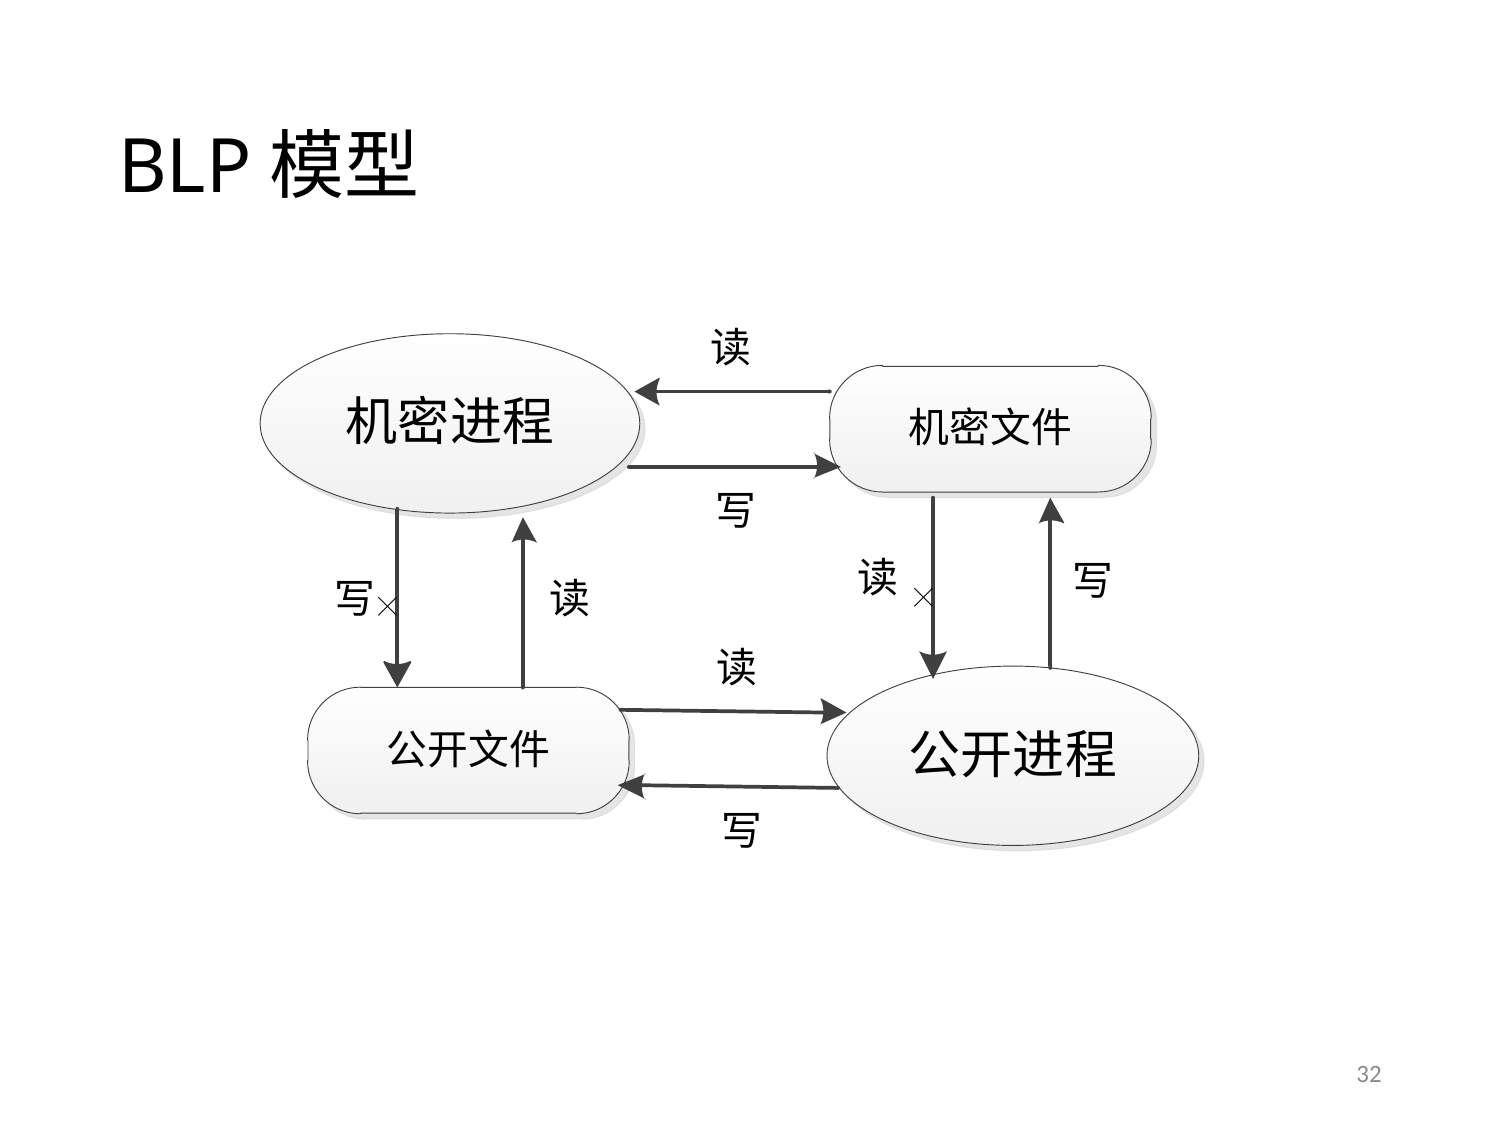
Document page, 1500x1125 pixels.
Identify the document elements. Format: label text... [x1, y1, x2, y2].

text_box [254, 302, 1210, 879]
slide_number 32 [1059, 1042, 1397, 1103]
title BLP模型 [103, 59, 1397, 278]
